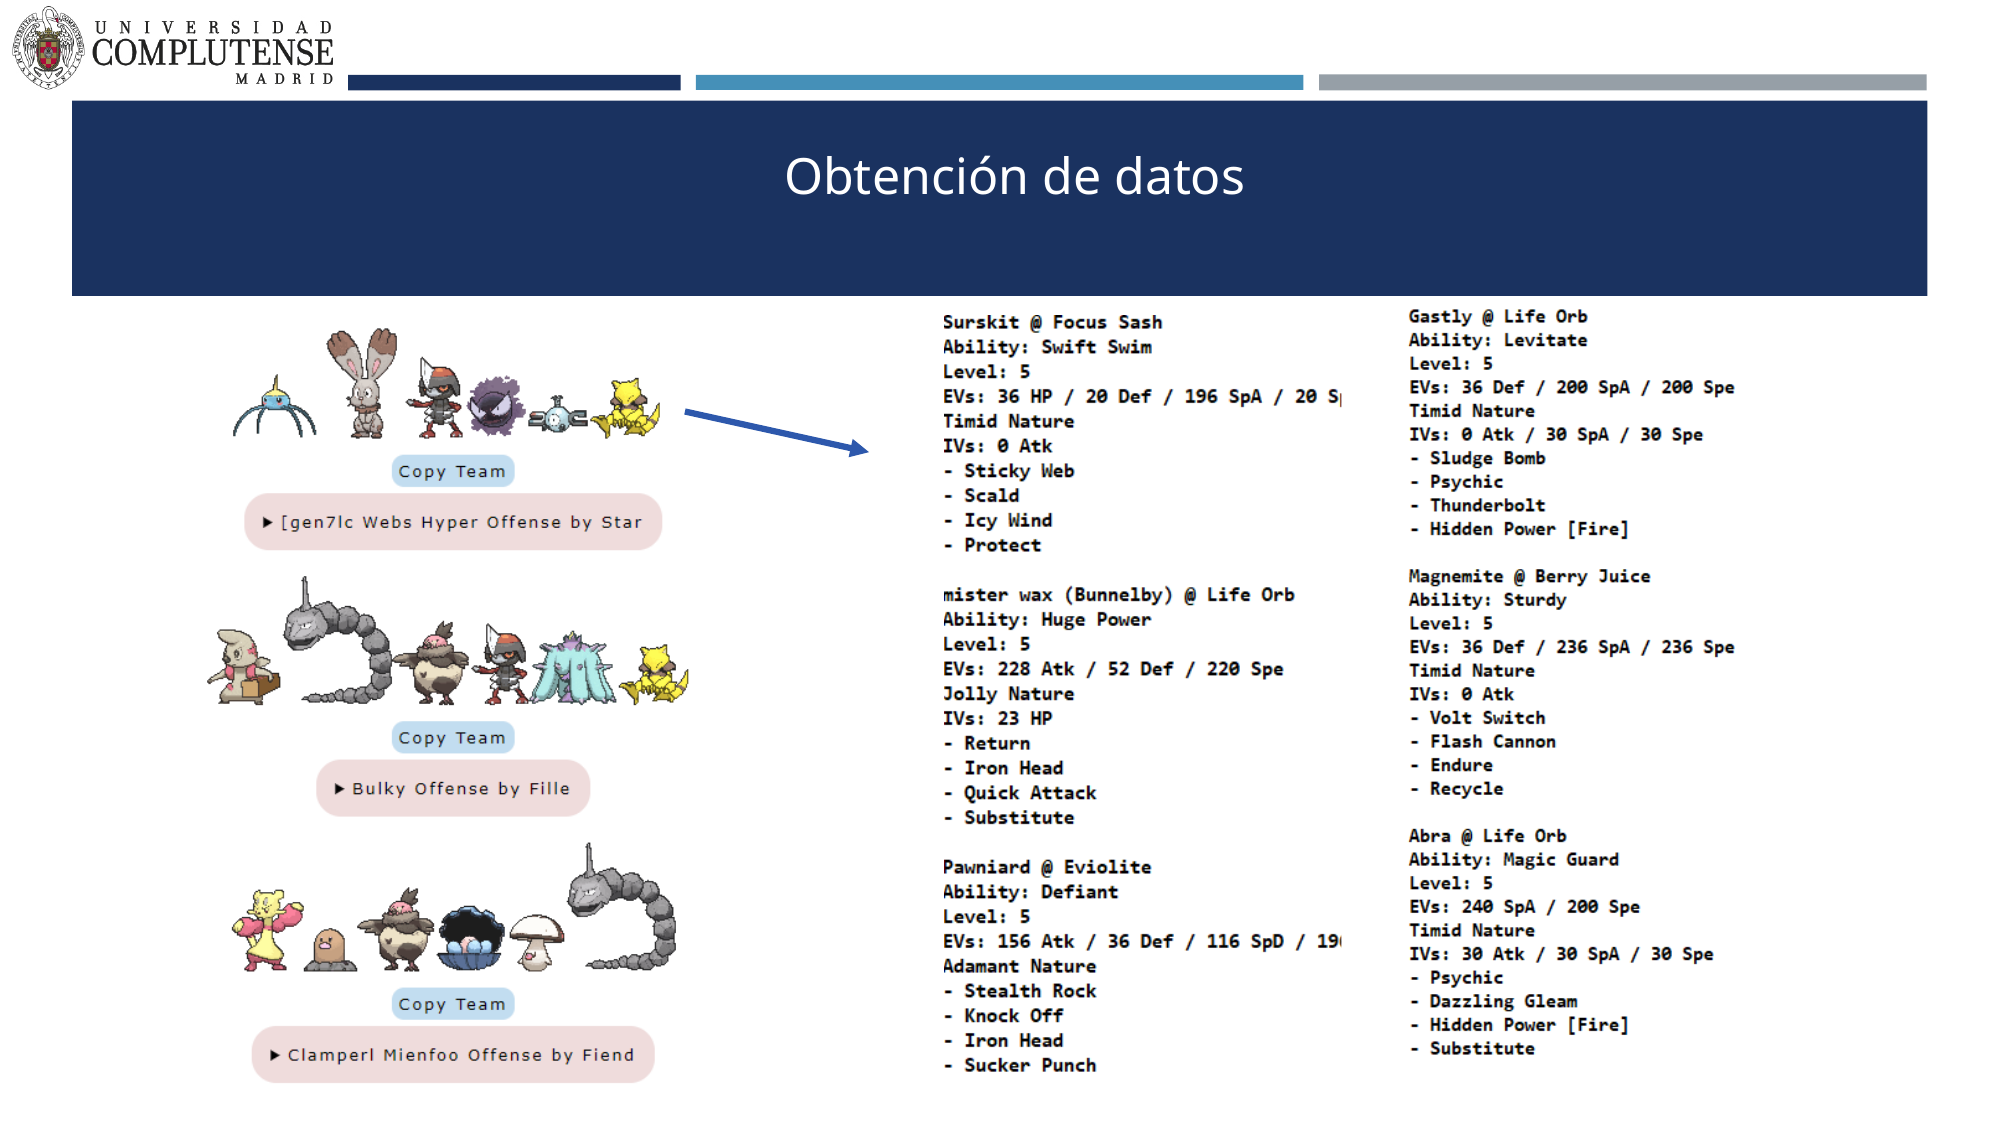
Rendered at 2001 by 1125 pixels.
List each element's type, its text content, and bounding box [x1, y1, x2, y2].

text_box [0, 95, 644, 190]
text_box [684, 411, 870, 453]
picture [1403, 303, 1802, 1099]
picture [0, 0, 349, 96]
picture [87, 326, 801, 1099]
picture [943, 314, 1342, 1087]
text_box Obtención de datos [769, 129, 1342, 251]
